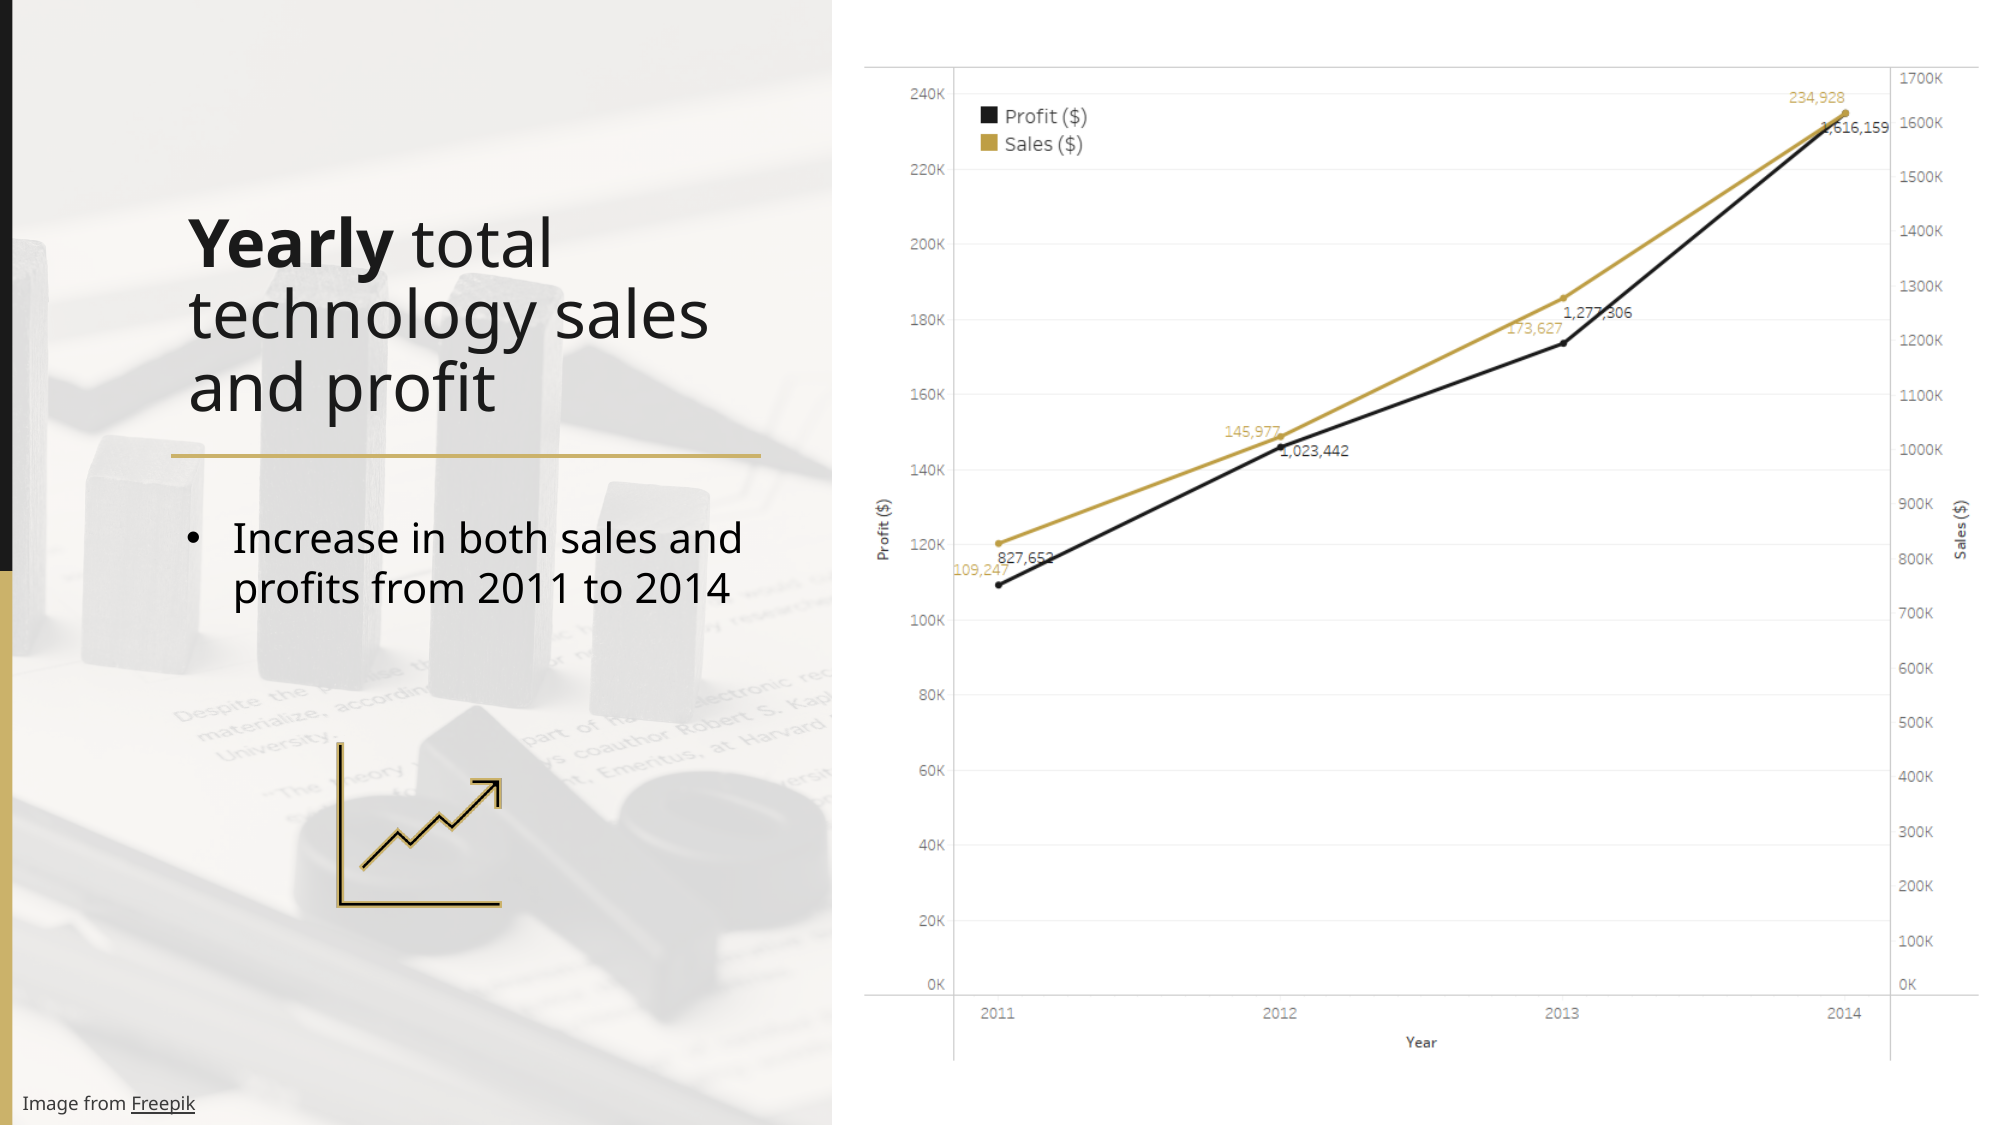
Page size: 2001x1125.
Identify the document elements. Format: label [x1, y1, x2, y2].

text_box [7, 1084, 11, 1125]
text_box [0, 572, 11, 1125]
picture [11, 0, 832, 1125]
list [856, 56, 1987, 1069]
text_box [0, 0, 11, 572]
